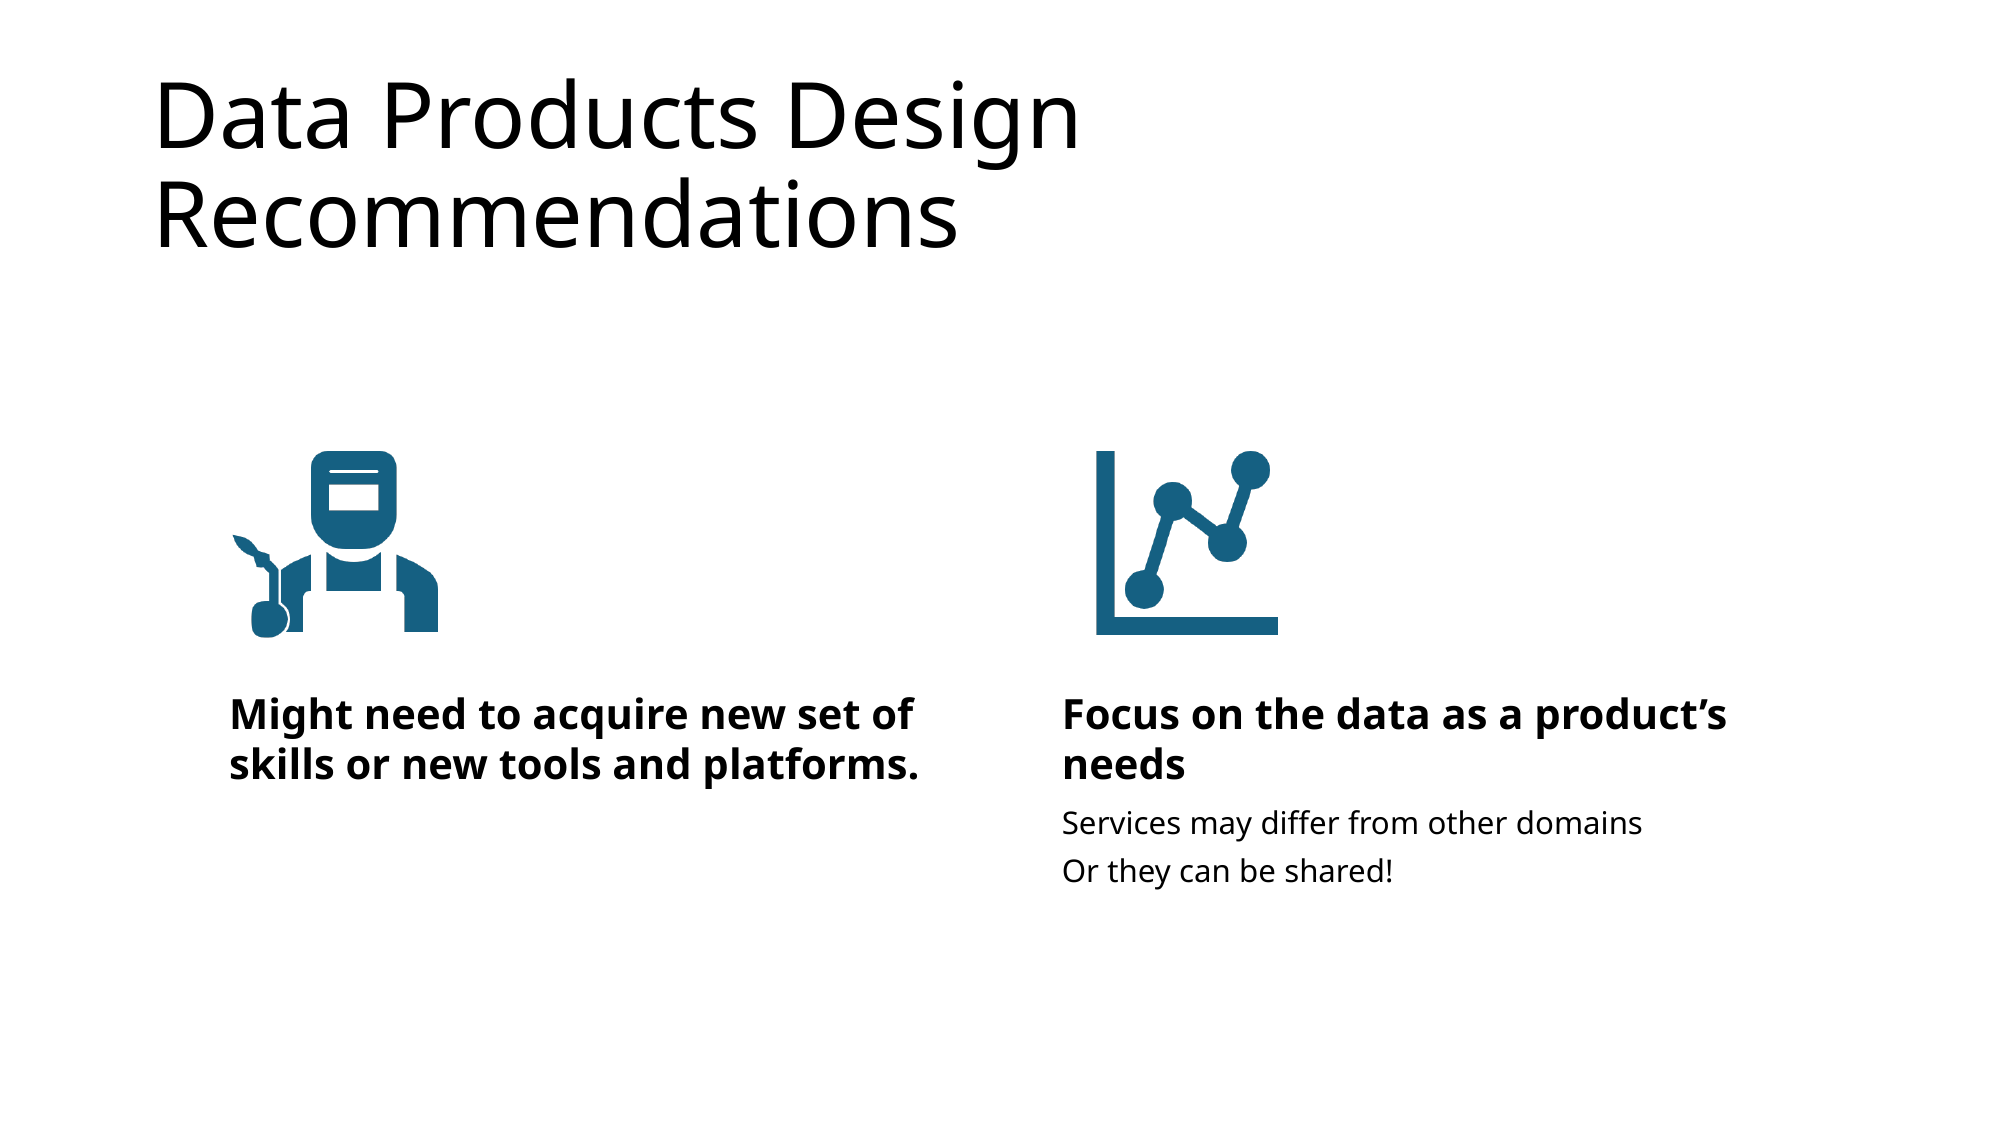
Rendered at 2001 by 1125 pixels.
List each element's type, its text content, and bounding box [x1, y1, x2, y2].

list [136, 298, 1863, 1014]
title Data Products Design Recommendations [137, 59, 1863, 278]
